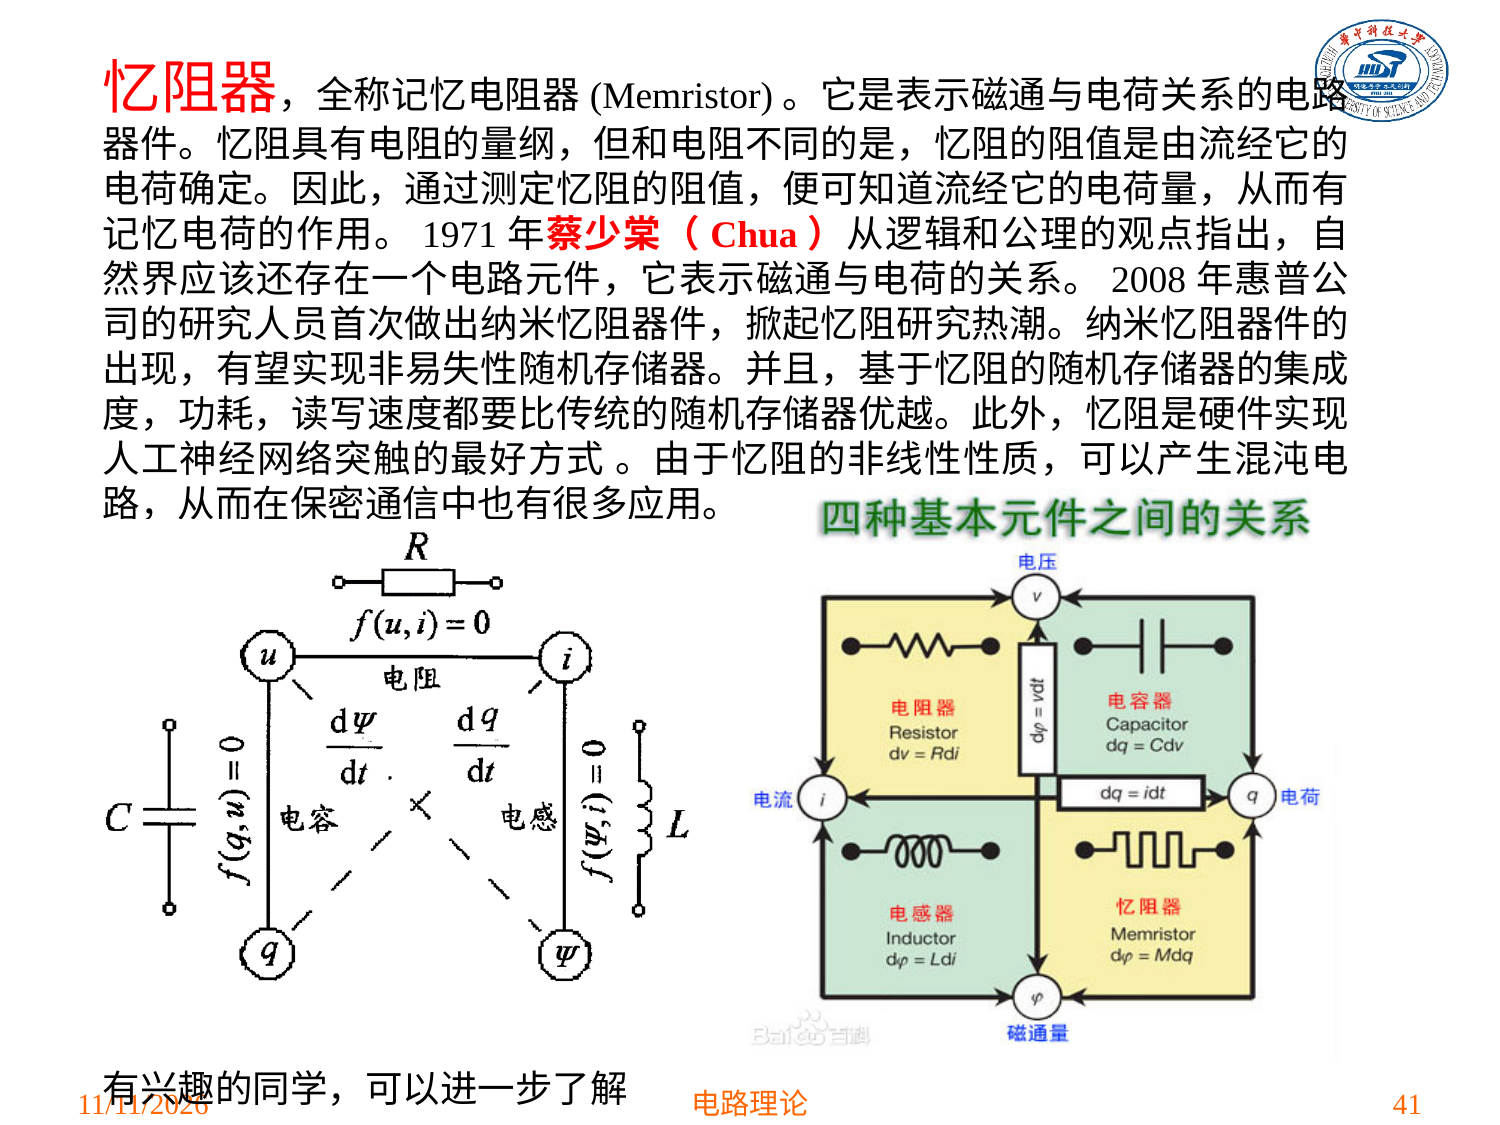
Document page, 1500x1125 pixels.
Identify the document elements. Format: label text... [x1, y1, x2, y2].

slide_number 41 [1364, 1078, 1438, 1125]
picture [88, 519, 701, 1001]
picture [725, 488, 1353, 1072]
text_box 忆阻器，全称记忆电阻器(Memristor)。它是表示磁通与电荷关系的电路器件。忆阻具有电阻的量纲，但和电阻不同的是，忆阻的阻值是由流经它的电荷确定。因此，通过测定忆阻的阻值，便可知道流经它的电荷量，从而有记忆电荷的作用。1971年蔡少棠（Chua）从逻辑和公理的观点指出，自然界应该还存在一个电路元件，它表示磁通与电荷的关系。2008年惠普公司的研究人员首次做出纳米忆阻器件，掀起忆阻研究热潮。纳米忆阻器件的出现，有望实现非易失性随机存储器。并且，基于忆阻的随机存储器的集成度，功耗，读写速度都要比传统的随机存储器优越。此外，忆阻是硬件实现人工神经网络突触的最好方式 。由于忆阻的非线性性质，可以产生混沌电路，从而在保密通信中也有很多应用。 有兴趣的同学，可以进一步了解 [87, 42, 1364, 1125]
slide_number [62, 1078, 87, 1125]
picture [1305, 13, 1459, 125]
